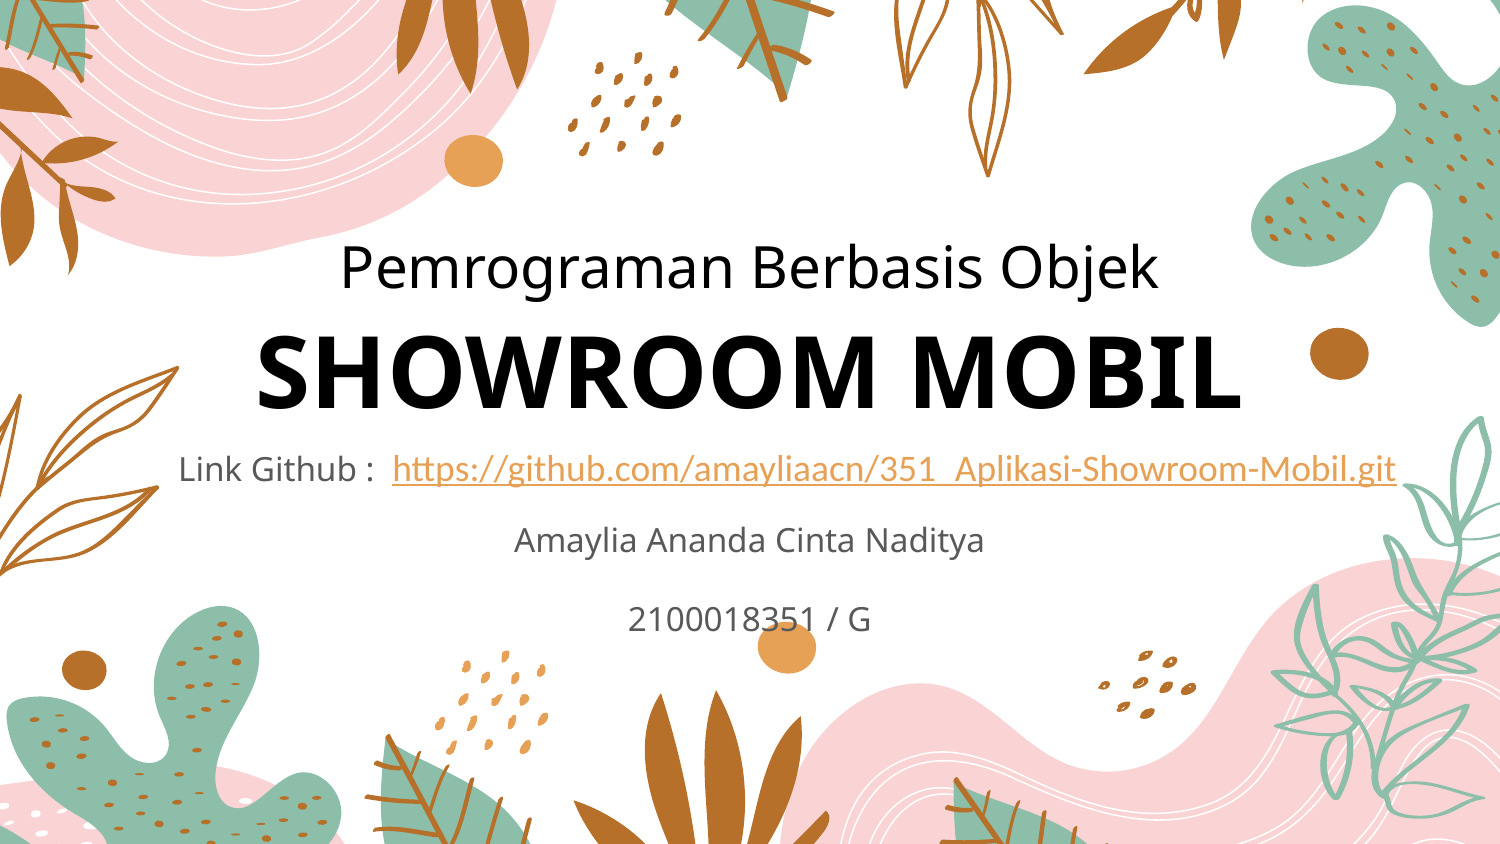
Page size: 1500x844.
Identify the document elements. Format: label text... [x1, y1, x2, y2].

text_box Pemrograman Berbasis Objek [79, 162, 1421, 316]
text_box Link Github : https://github.com/amayliaacn/351_Aplikasi-Showroom-Mobil.git [154, 421, 1421, 575]
title SHOWROOM MOBIL [117, 316, 1383, 444]
subtitle Amaylia Ananda Cinta Naditya 2100018351 / G [117, 498, 1383, 623]
